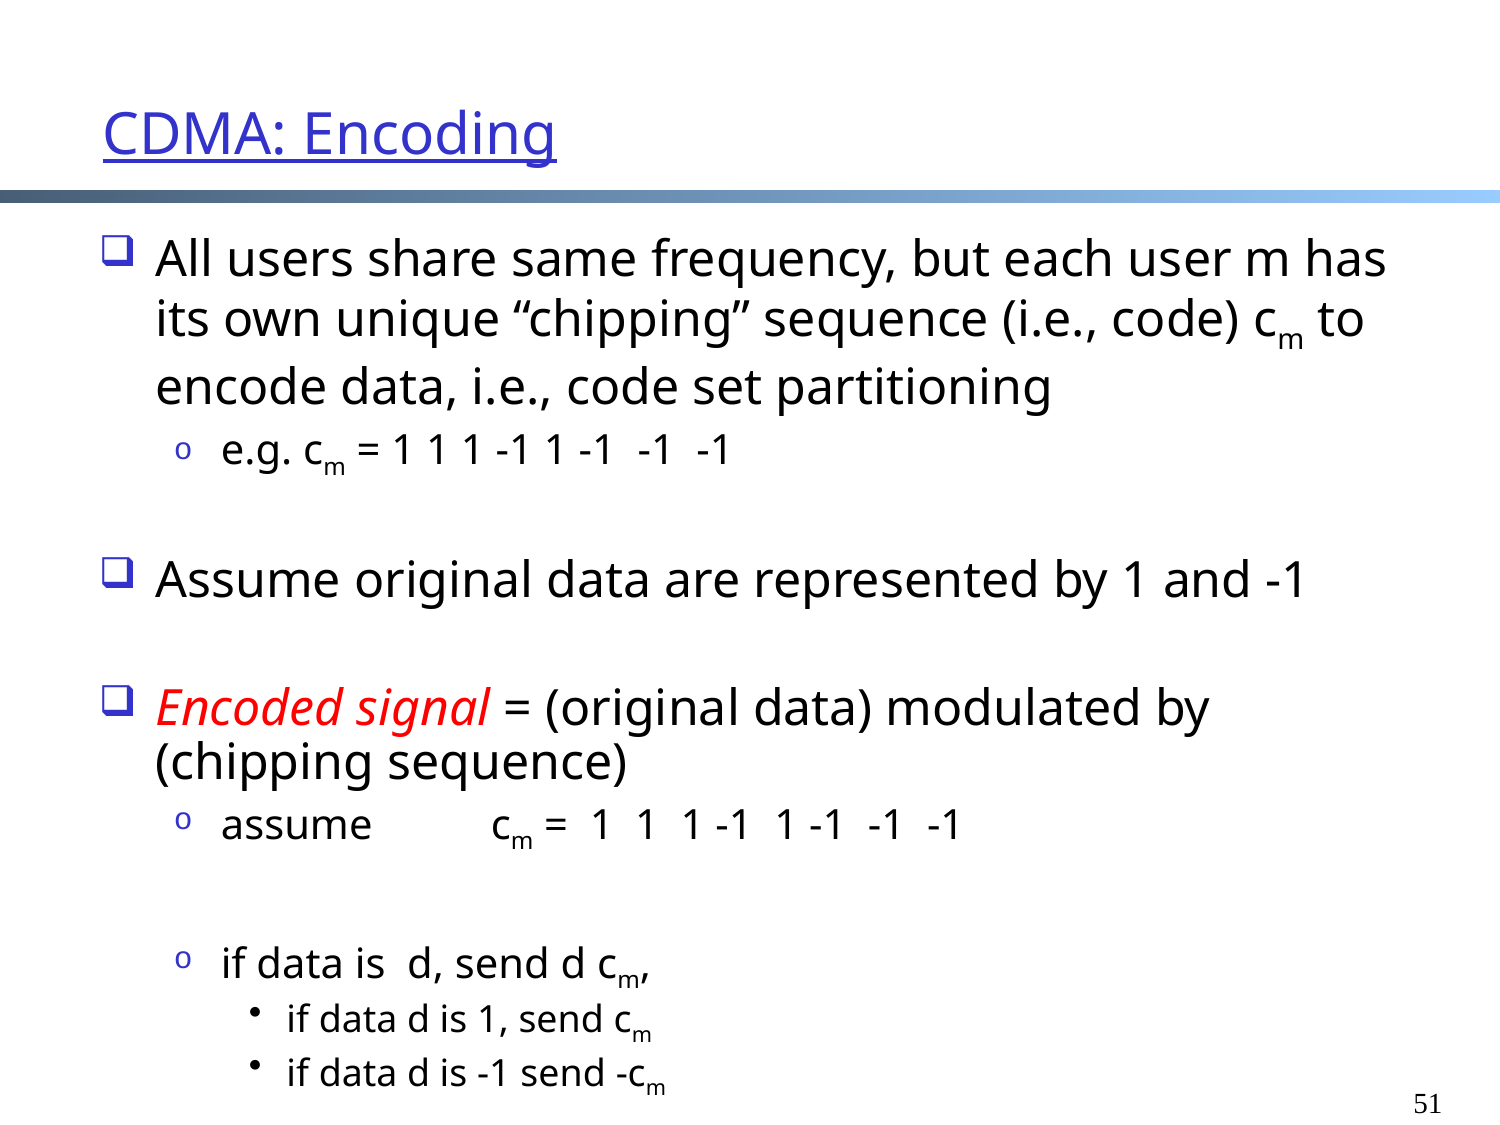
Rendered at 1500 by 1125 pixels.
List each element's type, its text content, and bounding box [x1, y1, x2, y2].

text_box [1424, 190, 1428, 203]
slide_number 51 [1387, 1076, 1459, 1125]
list All users share same frequency, but each user m has its own unique “chipping” sequence (i.e., code) cm to encode data, i.e., code set partitioning e.g. cm = 1 1 1 -1 1 -1 -1 -1 Assume original data are represented by 1 and -1 Encoded signal = (original data) modulated by (chipping sequence) assume cm = 1 1 1 -1 1 -1 -1 -1 if data is d, send d cm, if data d is 1, send cm if data d is -1 send -cm [83, 219, 1421, 1078]
title CDMA: Encoding [87, 37, 1404, 219]
